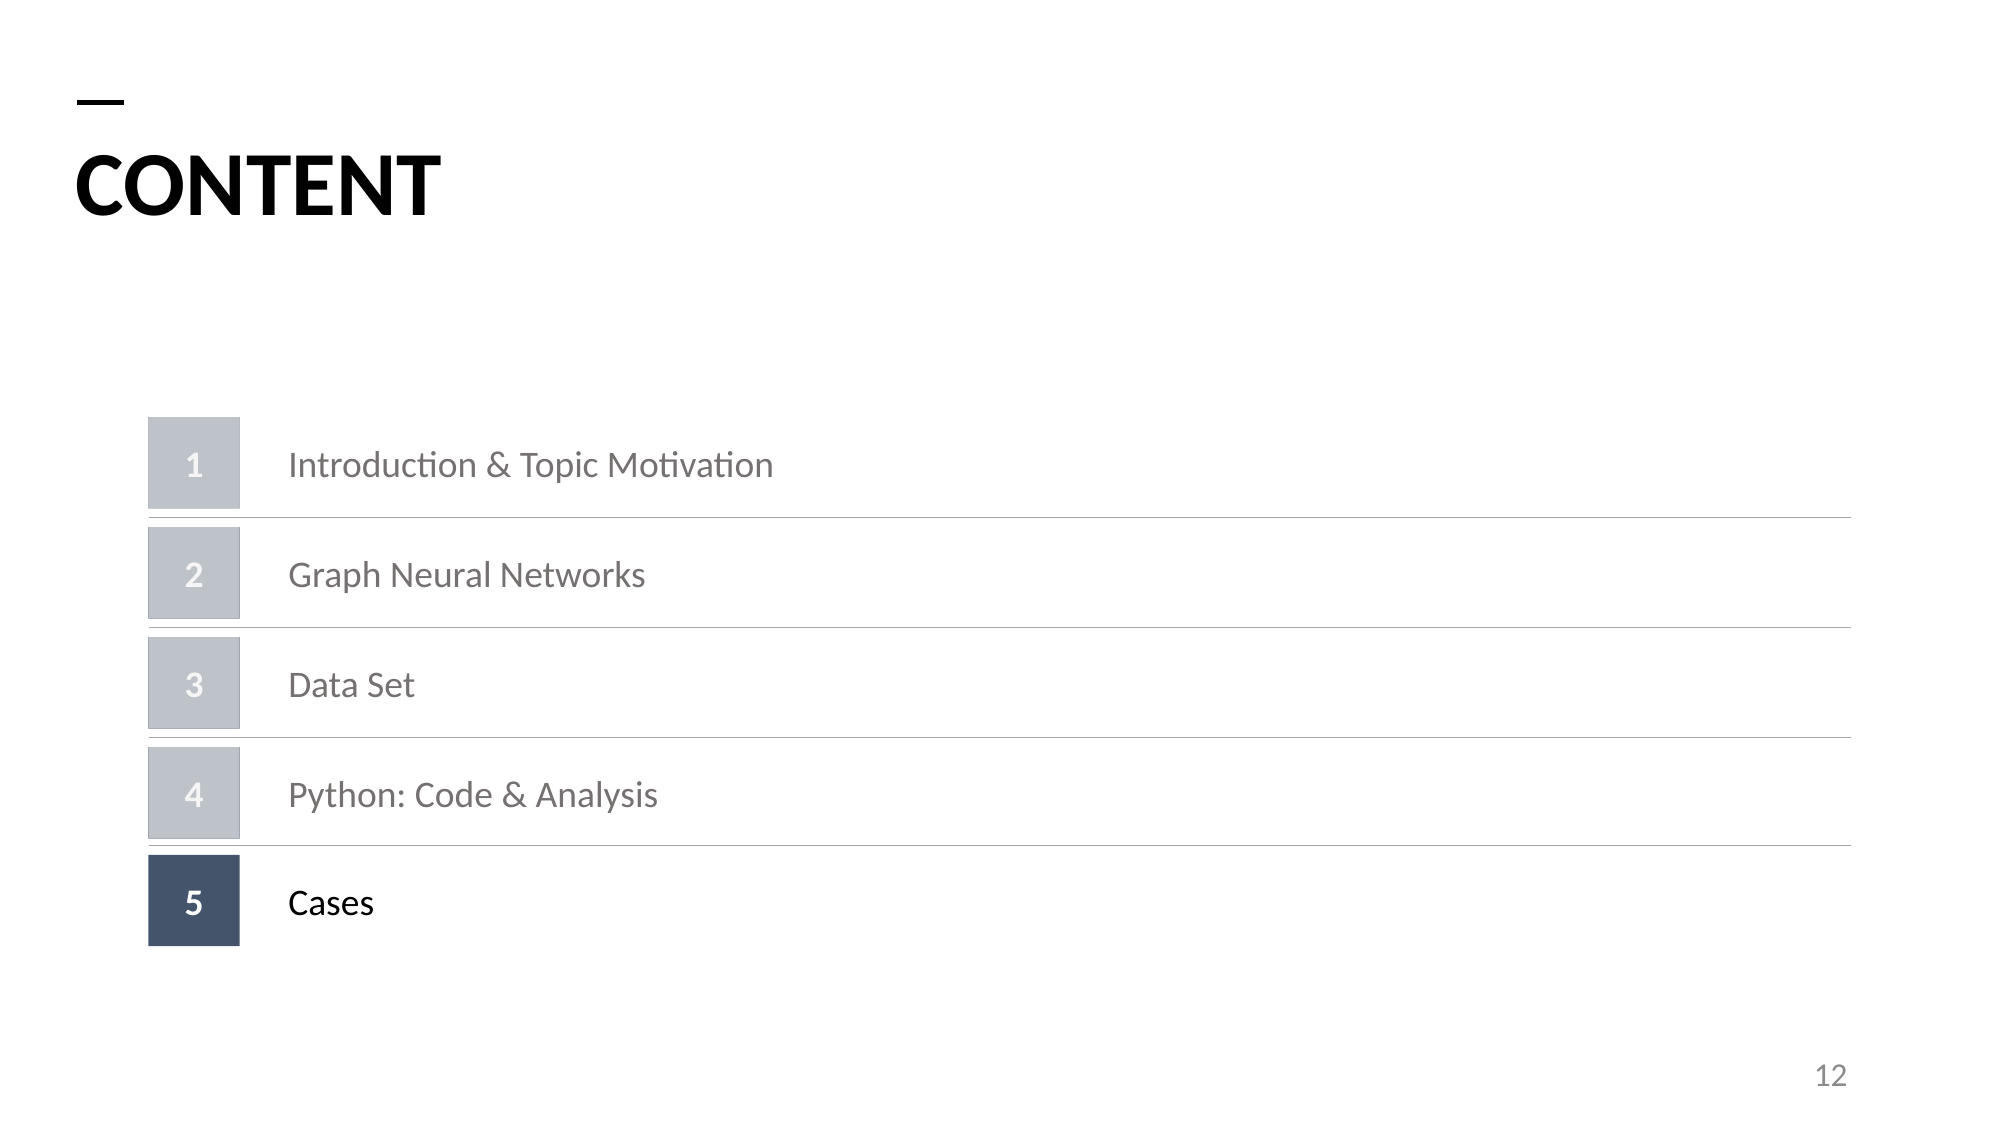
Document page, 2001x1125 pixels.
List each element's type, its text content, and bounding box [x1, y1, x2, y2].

text_box 5 [147, 854, 241, 947]
text_box [147, 416, 241, 509]
text_box [147, 636, 241, 729]
text_box Cases [273, 854, 1852, 947]
text_box [147, 526, 241, 619]
text_box CONTENT [60, 124, 1355, 342]
text_box Graph Neural Networks [273, 526, 1852, 619]
text_box [147, 746, 241, 839]
text_box Introduction & Topic Motivation [273, 416, 1852, 509]
text_box Python: Code & Analysis [273, 746, 1852, 839]
text_box Data Set [273, 636, 1852, 729]
slide_number 12 [1412, 1042, 1863, 1103]
